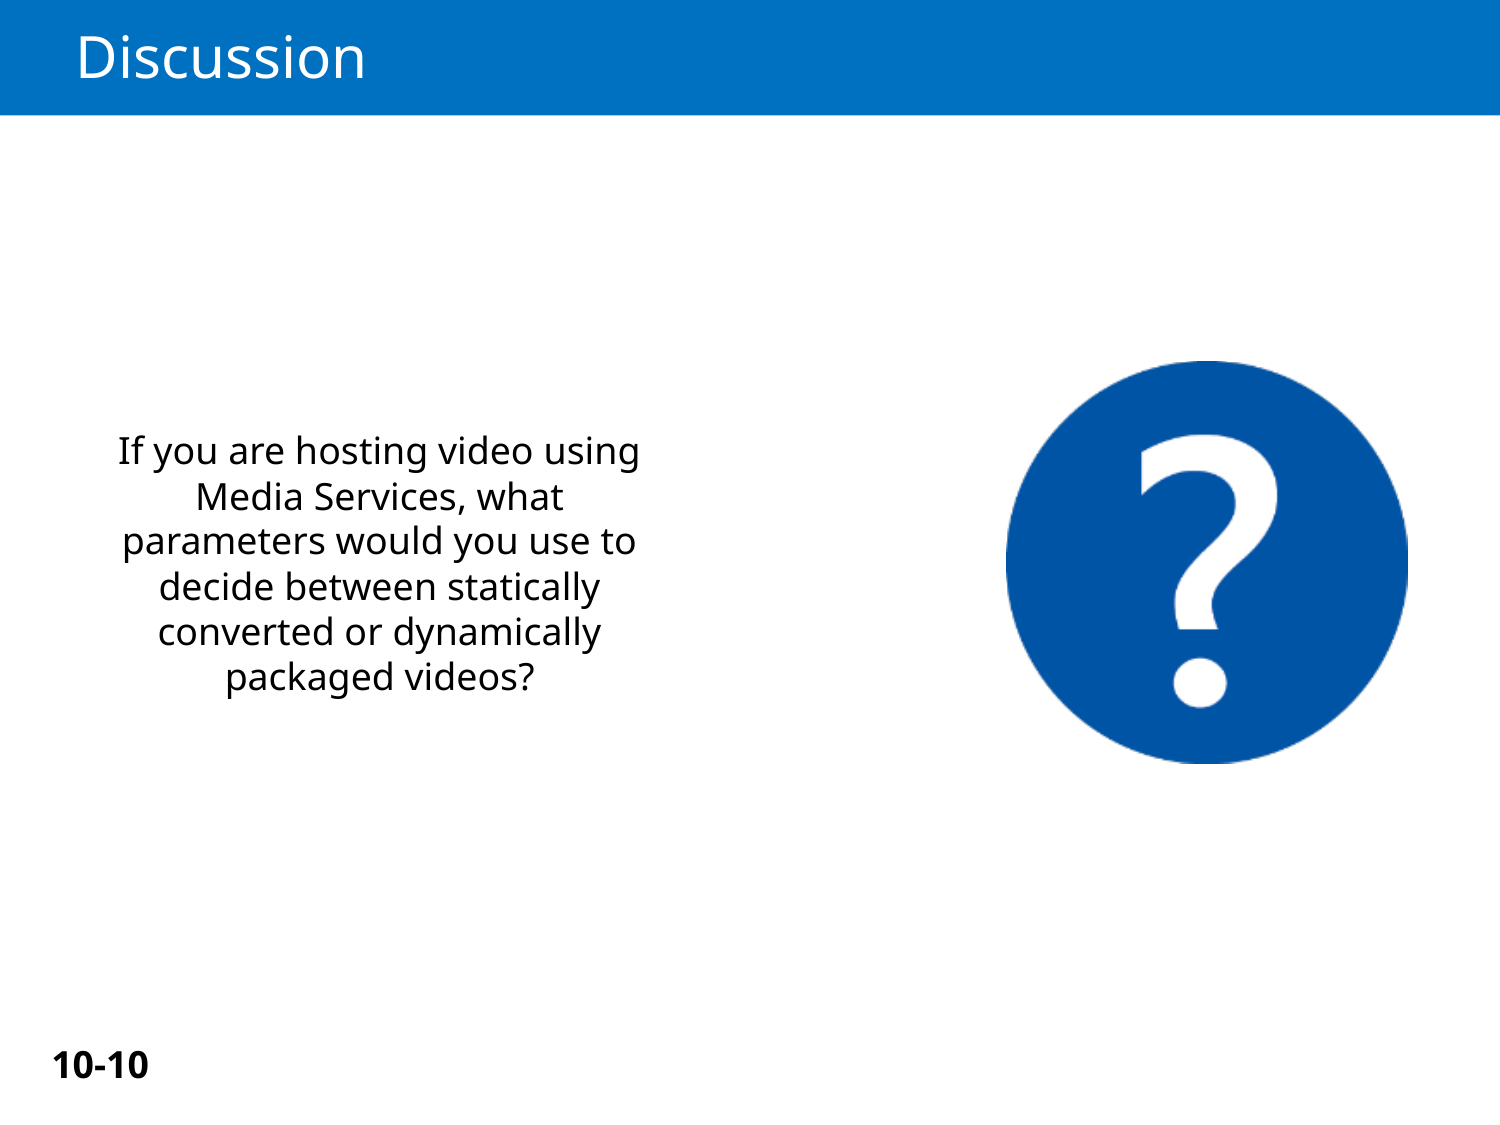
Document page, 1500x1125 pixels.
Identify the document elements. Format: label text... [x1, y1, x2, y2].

picture [1005, 361, 1409, 764]
title Discussion [75, 0, 1351, 122]
text_box 10-10 [36, 1033, 194, 1094]
text_box If you are hosting video using Media Services, what parameters would you use to decide between statically converted or dynamically packaged videos? [92, 201, 668, 924]
